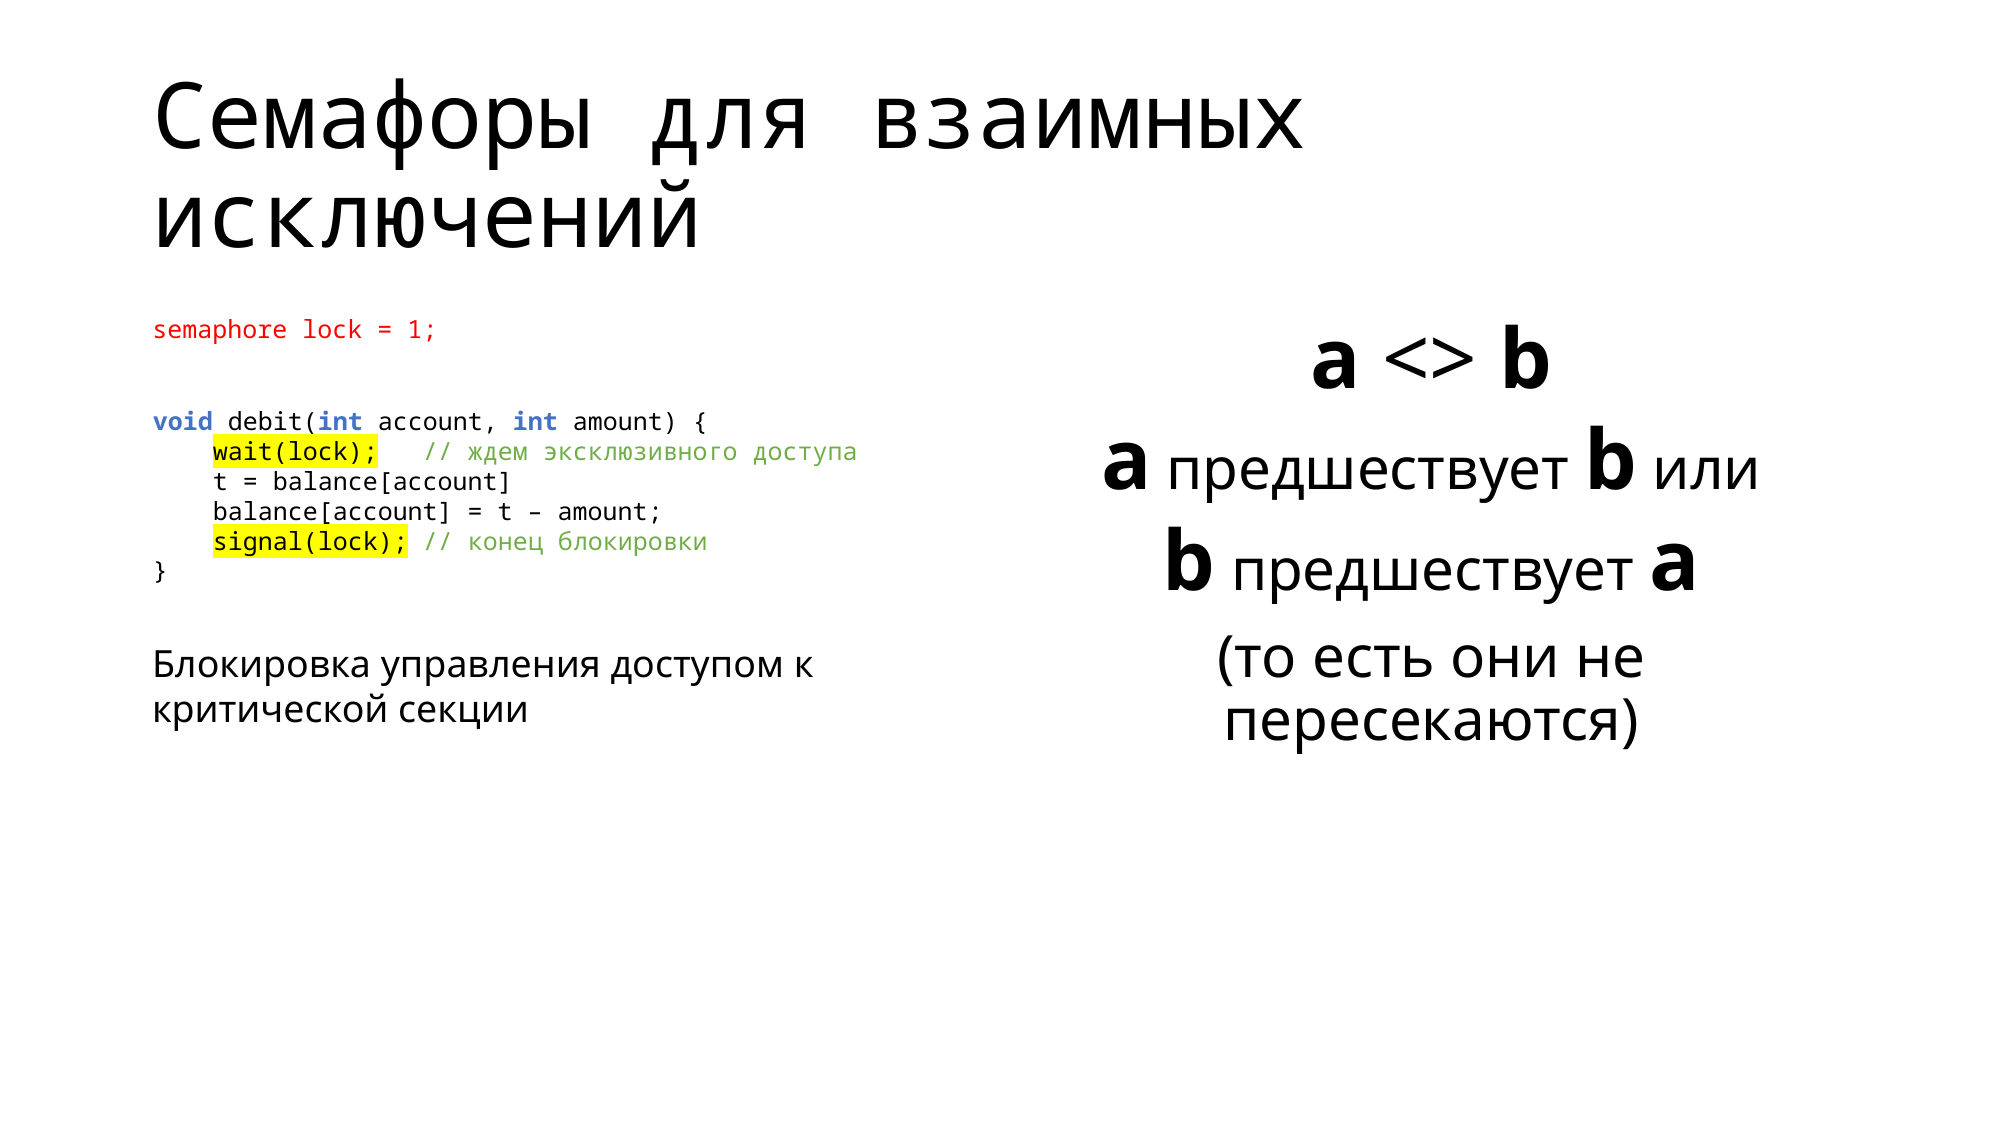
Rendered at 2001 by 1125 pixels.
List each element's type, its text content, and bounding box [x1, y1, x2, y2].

title Семафоры для взаимных исключений [137, 59, 1863, 278]
text_box semaphore lock = 1; [137, 309, 1070, 377]
list a <> b a предшествует b или b предшествует a (то есть они не пересекаются) [999, 309, 1863, 1053]
text_box void debit(int account, int amount) { wait(lock); // ждем эксклюзивного доступа t = balance[account] balance[account] = t – amount; signal(lock); // конец блокировки } [138, 398, 922, 593]
text_box Блокировка управления доступом к критической секции [137, 632, 948, 783]
